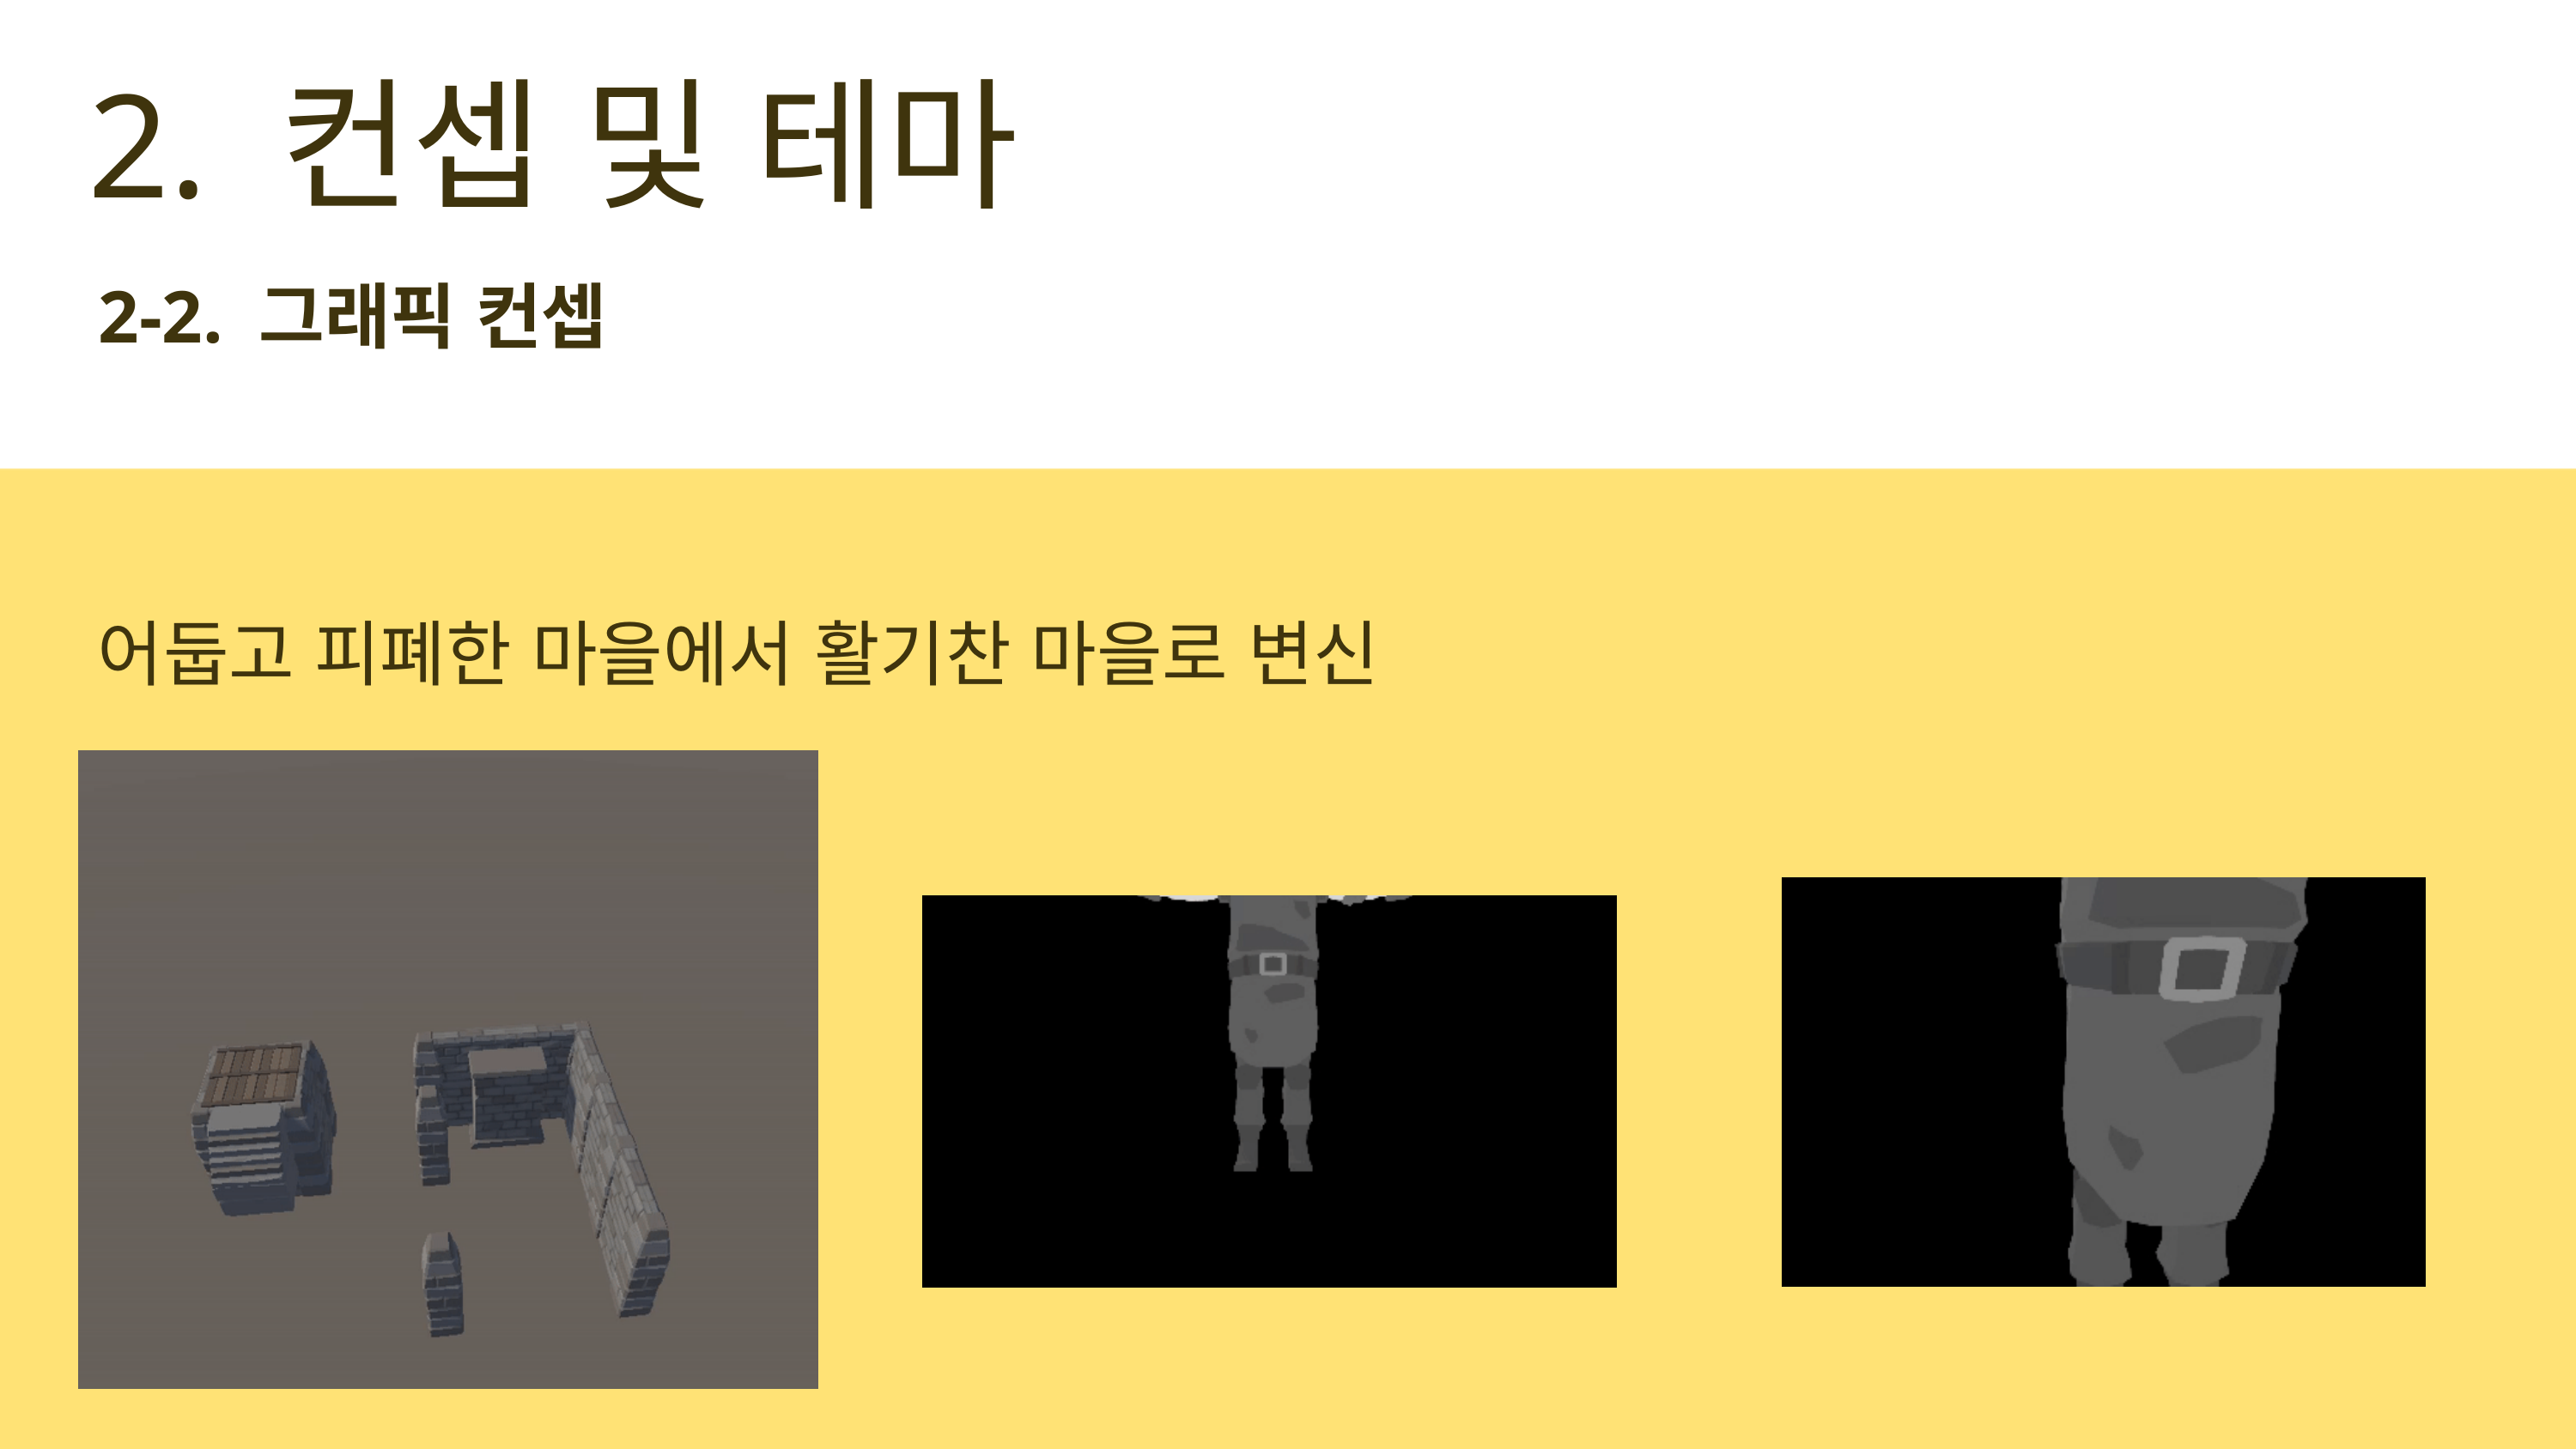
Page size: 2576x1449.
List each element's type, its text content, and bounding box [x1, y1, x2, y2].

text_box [0, 467, 2576, 1449]
text_box 2-2. 그래픽 컨셉 [85, 265, 708, 364]
picture [1781, 876, 2427, 1287]
text_box 2. 컨셉 및 테마 [75, 48, 1073, 233]
picture [78, 750, 818, 1389]
picture [922, 895, 1618, 1288]
